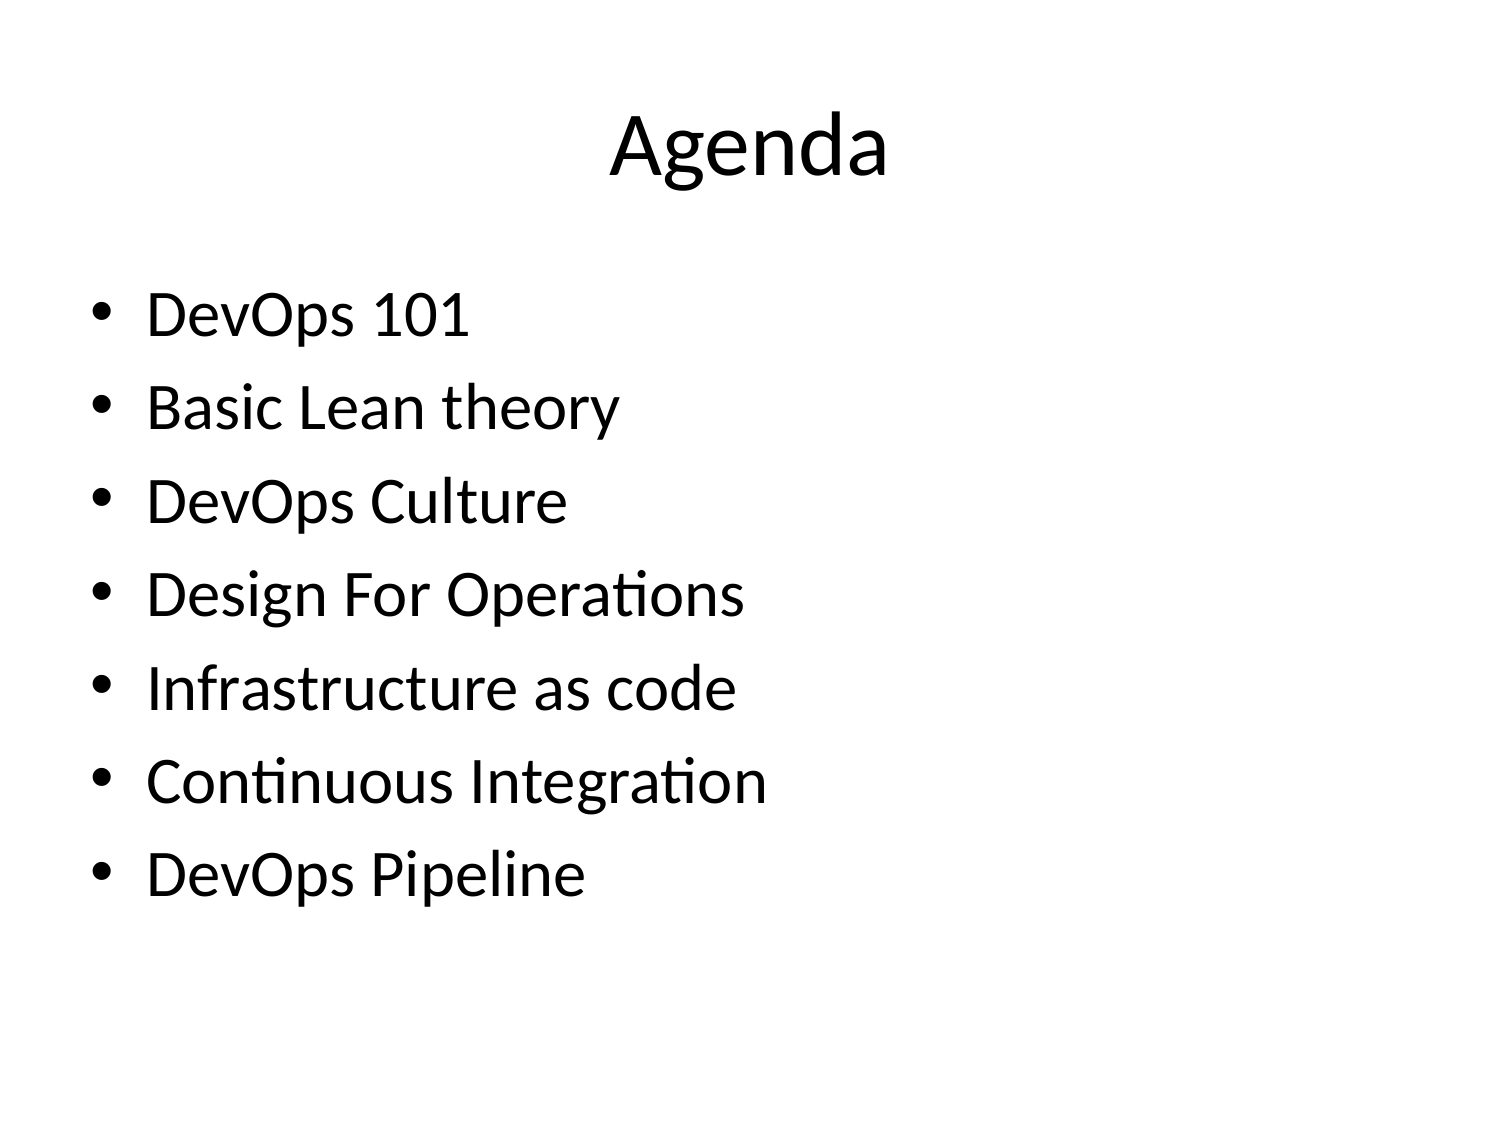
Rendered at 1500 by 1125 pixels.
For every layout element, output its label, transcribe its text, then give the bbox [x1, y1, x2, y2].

list DevOps 101 Basic Lean theory DevOps Culture Design For Operations Infrastructure as code Continuous Integration DevOps Pipeline [75, 262, 1425, 1005]
title Agenda [75, 45, 1425, 233]
